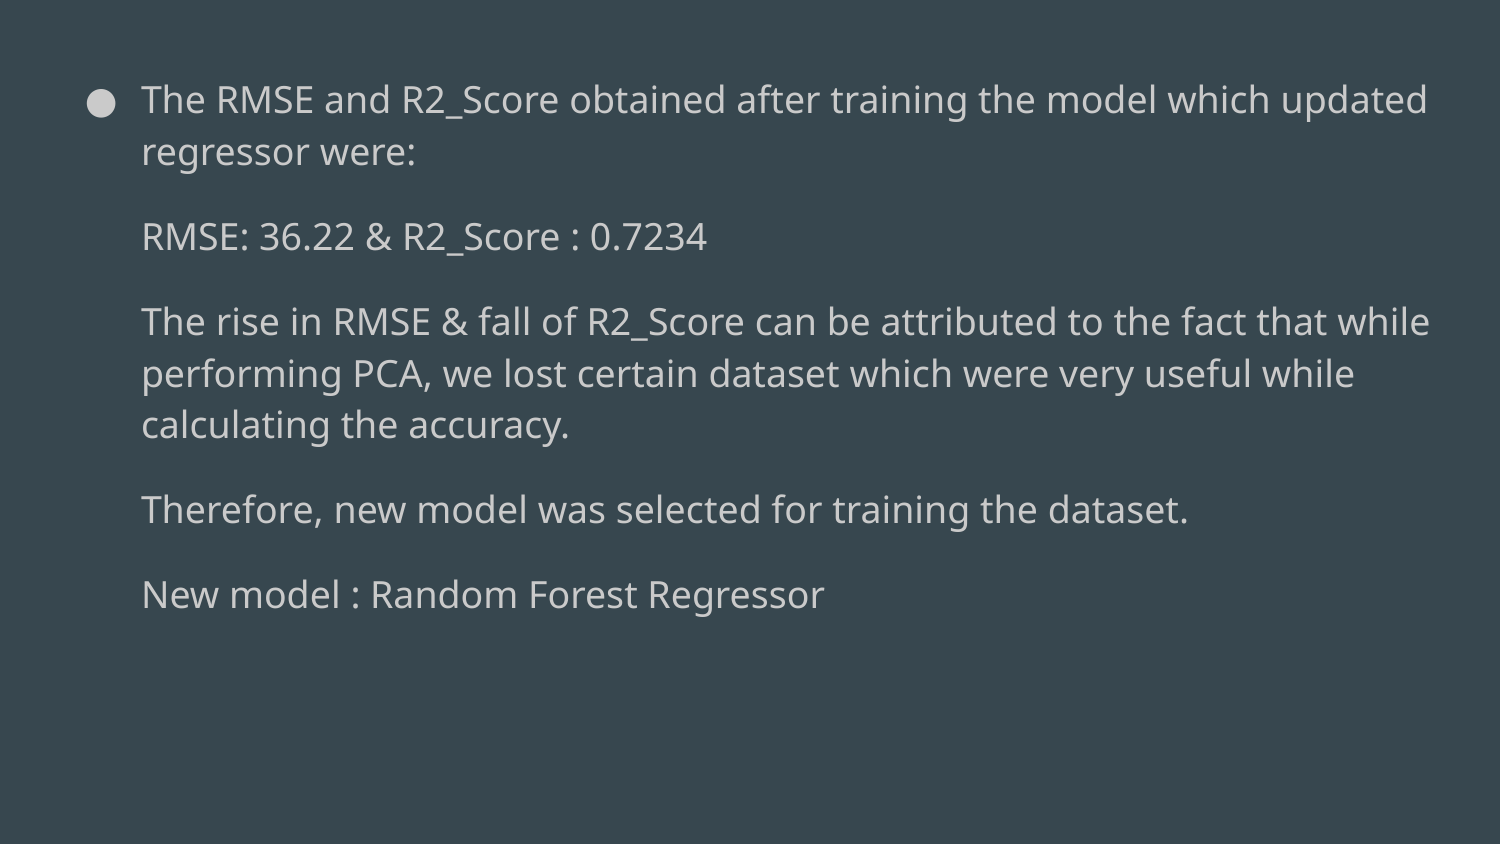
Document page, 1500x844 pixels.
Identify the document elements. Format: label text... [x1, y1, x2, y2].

list The RMSE and R2_Score obtained after training the model which updated regressor were: RMSE: 36.22 & R2_Score : 0.7234 The rise in RMSE & fall of R2_Score can be attributed to the fact that while performing PCA, we lost certain dataset which were very useful while calculating the accuracy. Therefore, new model was selected for training the dataset. New model : Random Forest Regressor [51, 54, 1449, 750]
